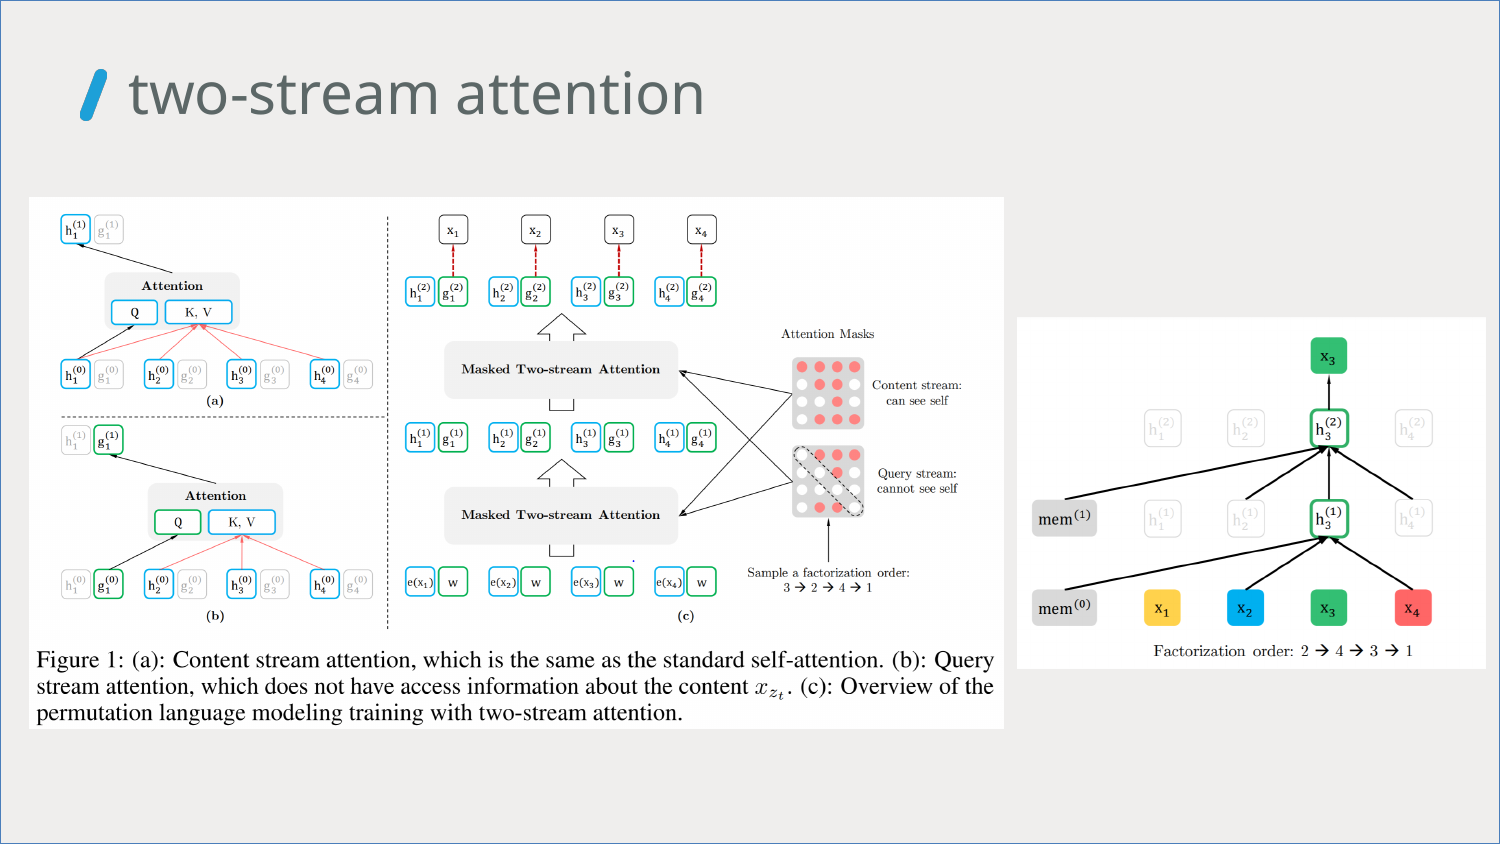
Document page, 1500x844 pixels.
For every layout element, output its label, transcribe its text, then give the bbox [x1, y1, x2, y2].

picture [1017, 316, 1486, 669]
picture [79, 69, 107, 121]
picture [29, 197, 1004, 730]
text_box two-stream attention [108, 46, 809, 136]
